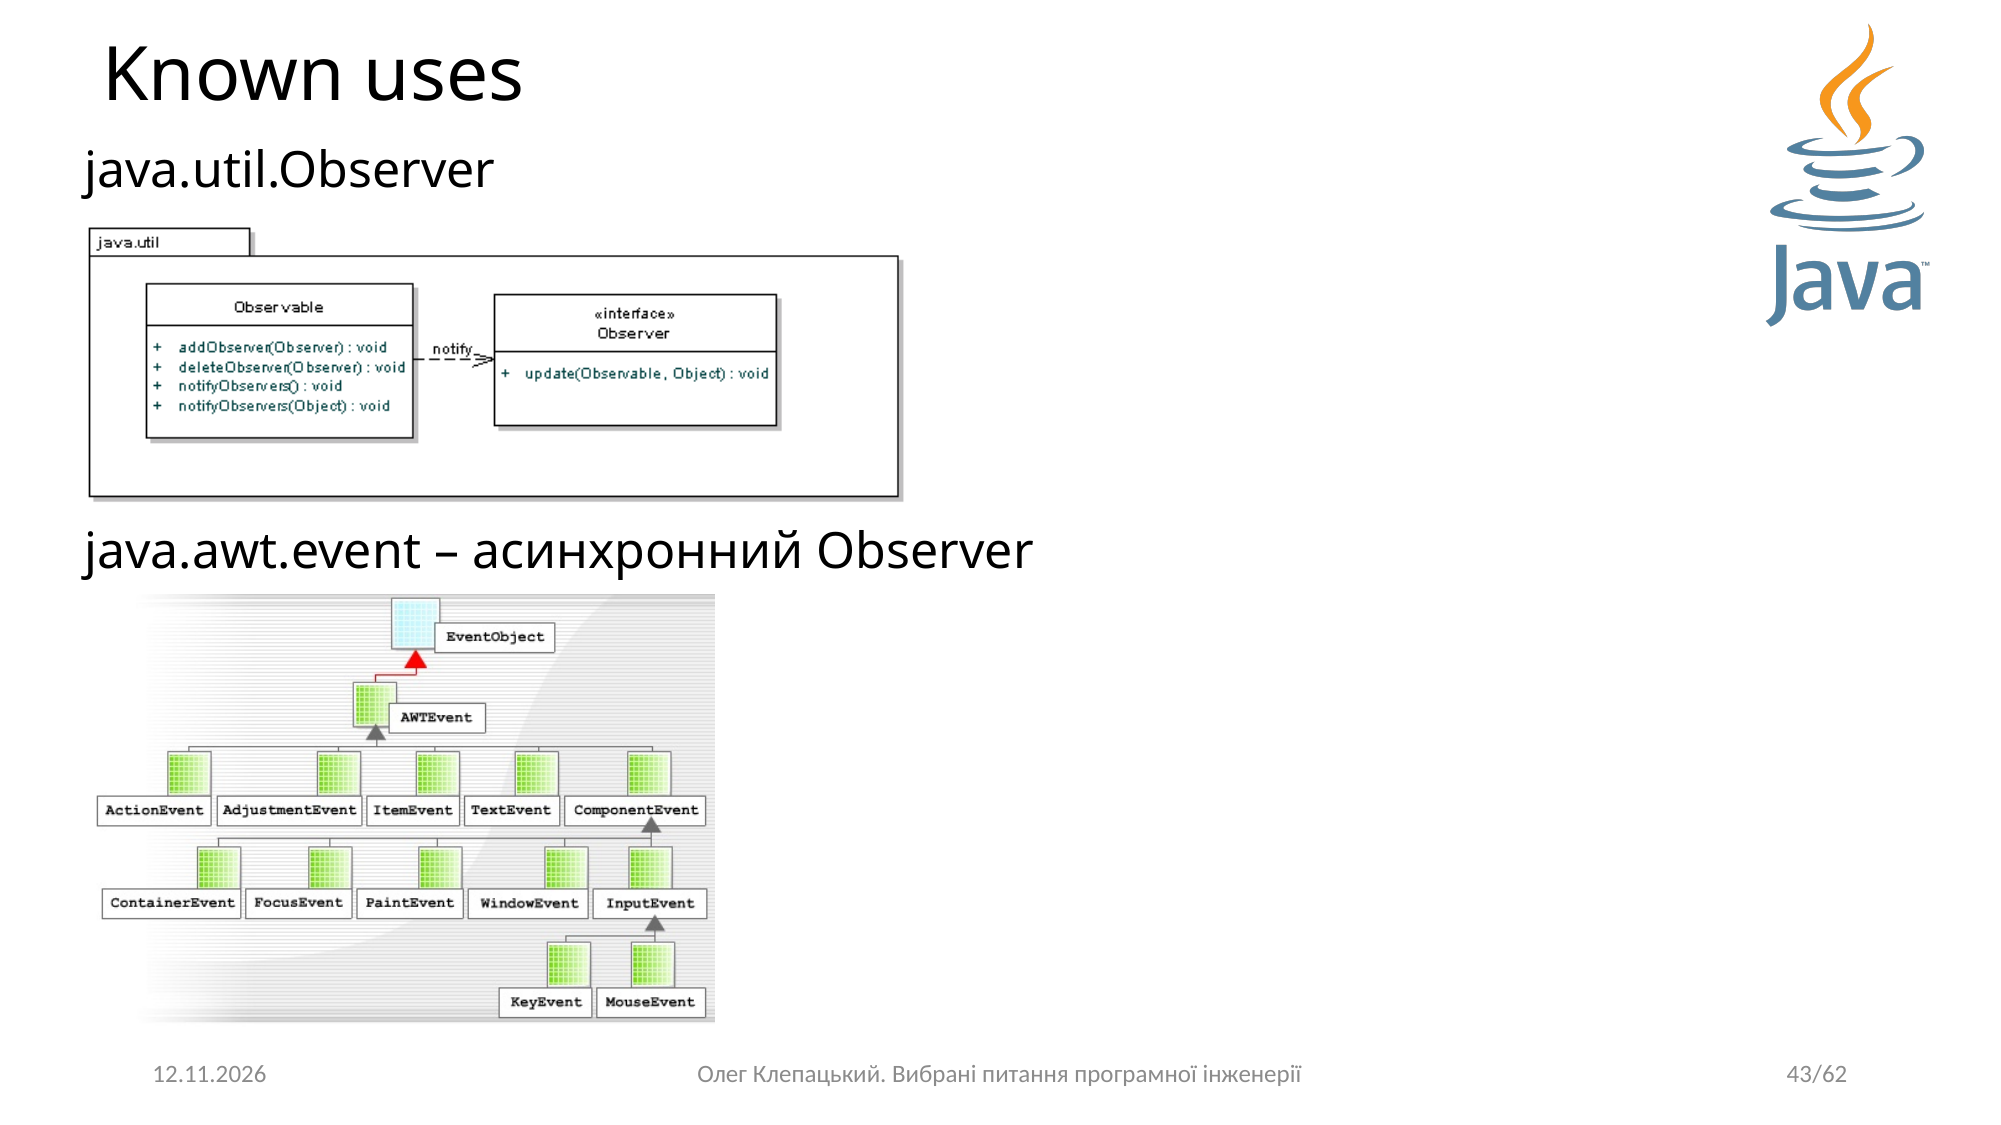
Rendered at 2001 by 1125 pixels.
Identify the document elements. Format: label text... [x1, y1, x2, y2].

picture [69, 214, 956, 576]
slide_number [137, 1042, 588, 1103]
picture [87, 594, 715, 1027]
footer Олег Клепацький. Вибрані питання програмної інженерії [662, 1042, 1338, 1103]
text_box Known uses [87, 3, 1669, 149]
text_box java.awt.event – асинхронний Observer [69, 479, 1651, 625]
picture [1762, 21, 1931, 330]
text_box java.util.Observer [69, 98, 1651, 244]
slide_number 43/62 [1412, 1042, 1863, 1103]
